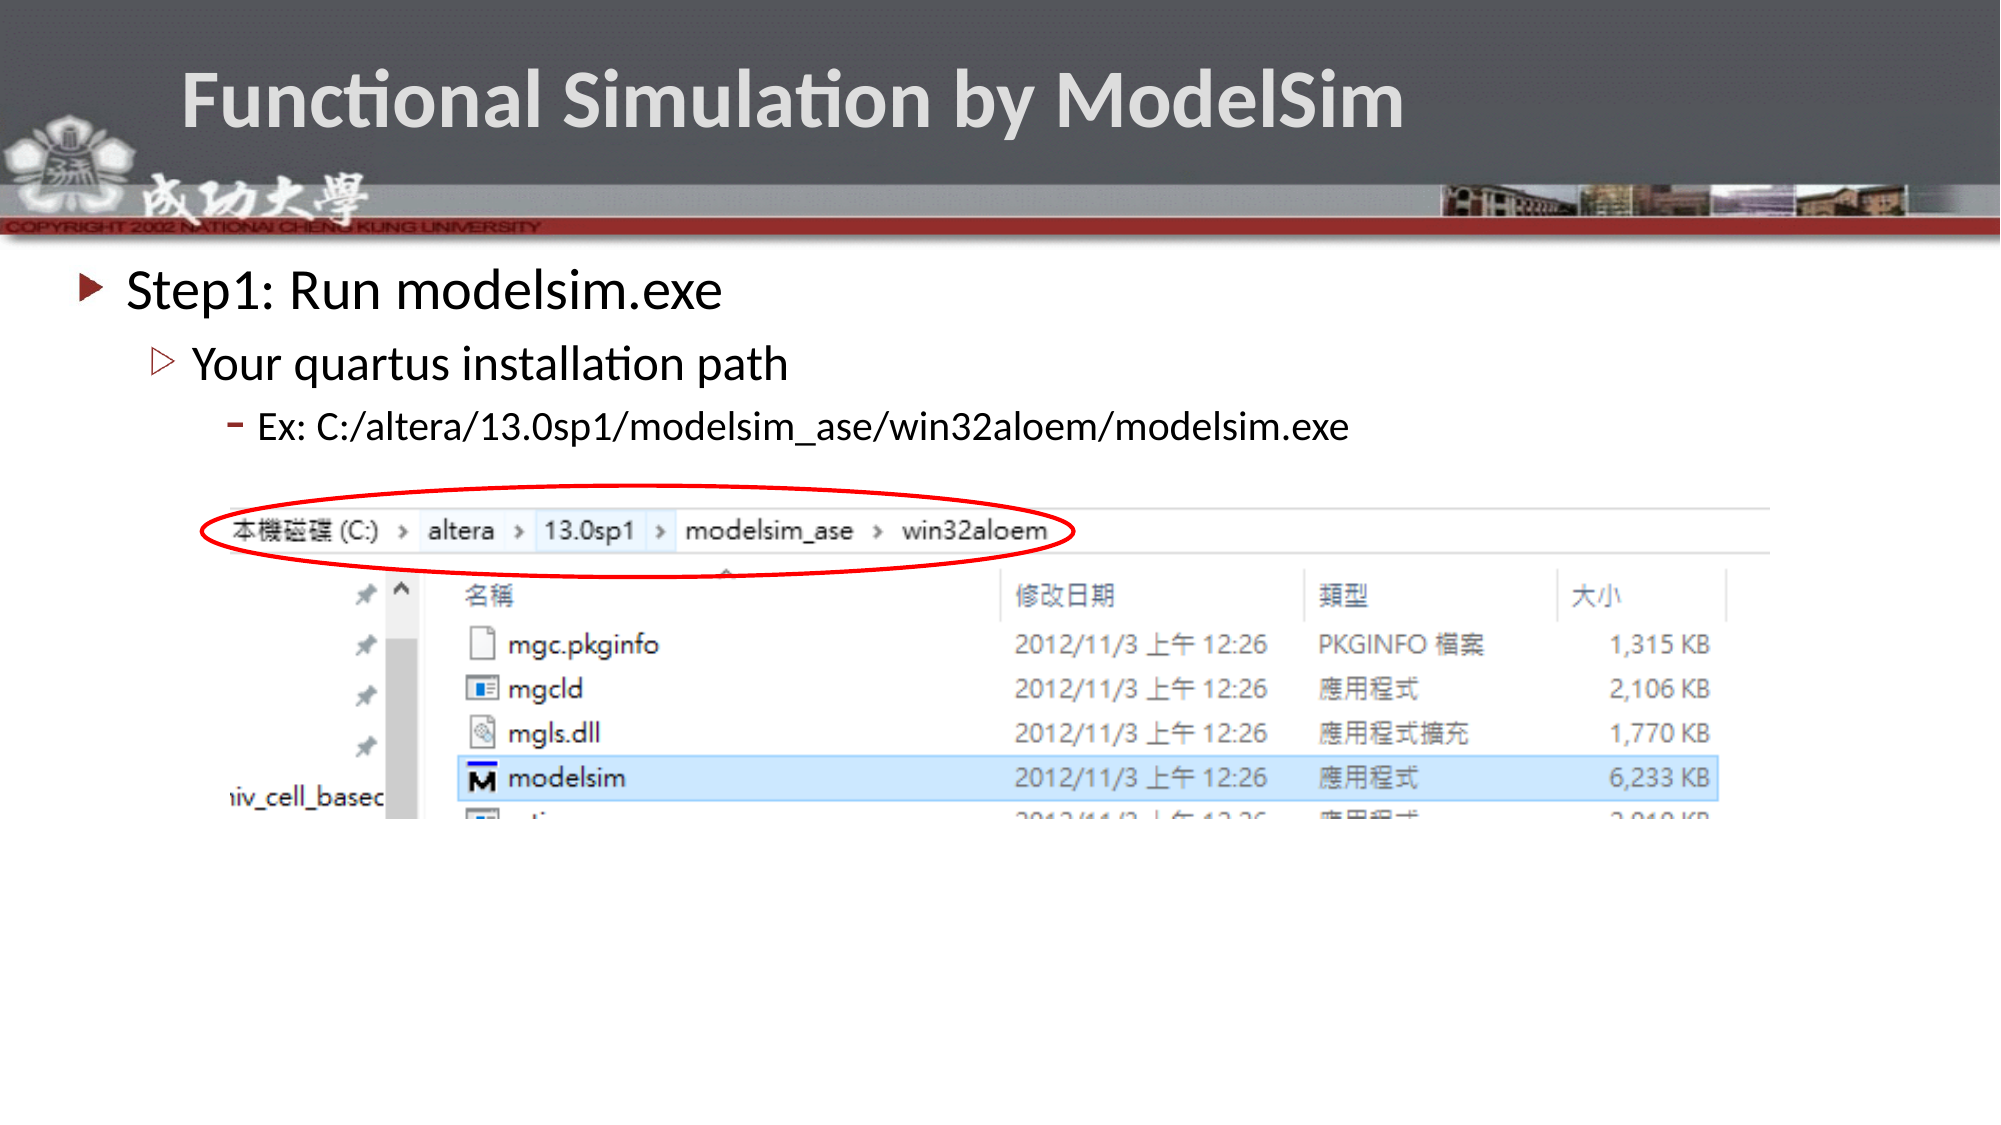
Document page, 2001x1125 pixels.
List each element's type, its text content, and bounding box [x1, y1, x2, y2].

title Functional Simulation by ModelSim [166, 0, 1967, 188]
picture [69, 265, 111, 307]
picture [144, 343, 180, 379]
list Step1: Run modelsim.exe Your quartus installation path Ex: C:/altera/13.0sp1/modelsim_ase/win32aloem/modelsim.exe [54, 243, 1961, 1083]
picture [219, 409, 250, 439]
picture [230, 506, 1770, 819]
text_box [267, 483, 1008, 505]
picture [0, 0, 2000, 250]
text_box [199, 514, 225, 549]
